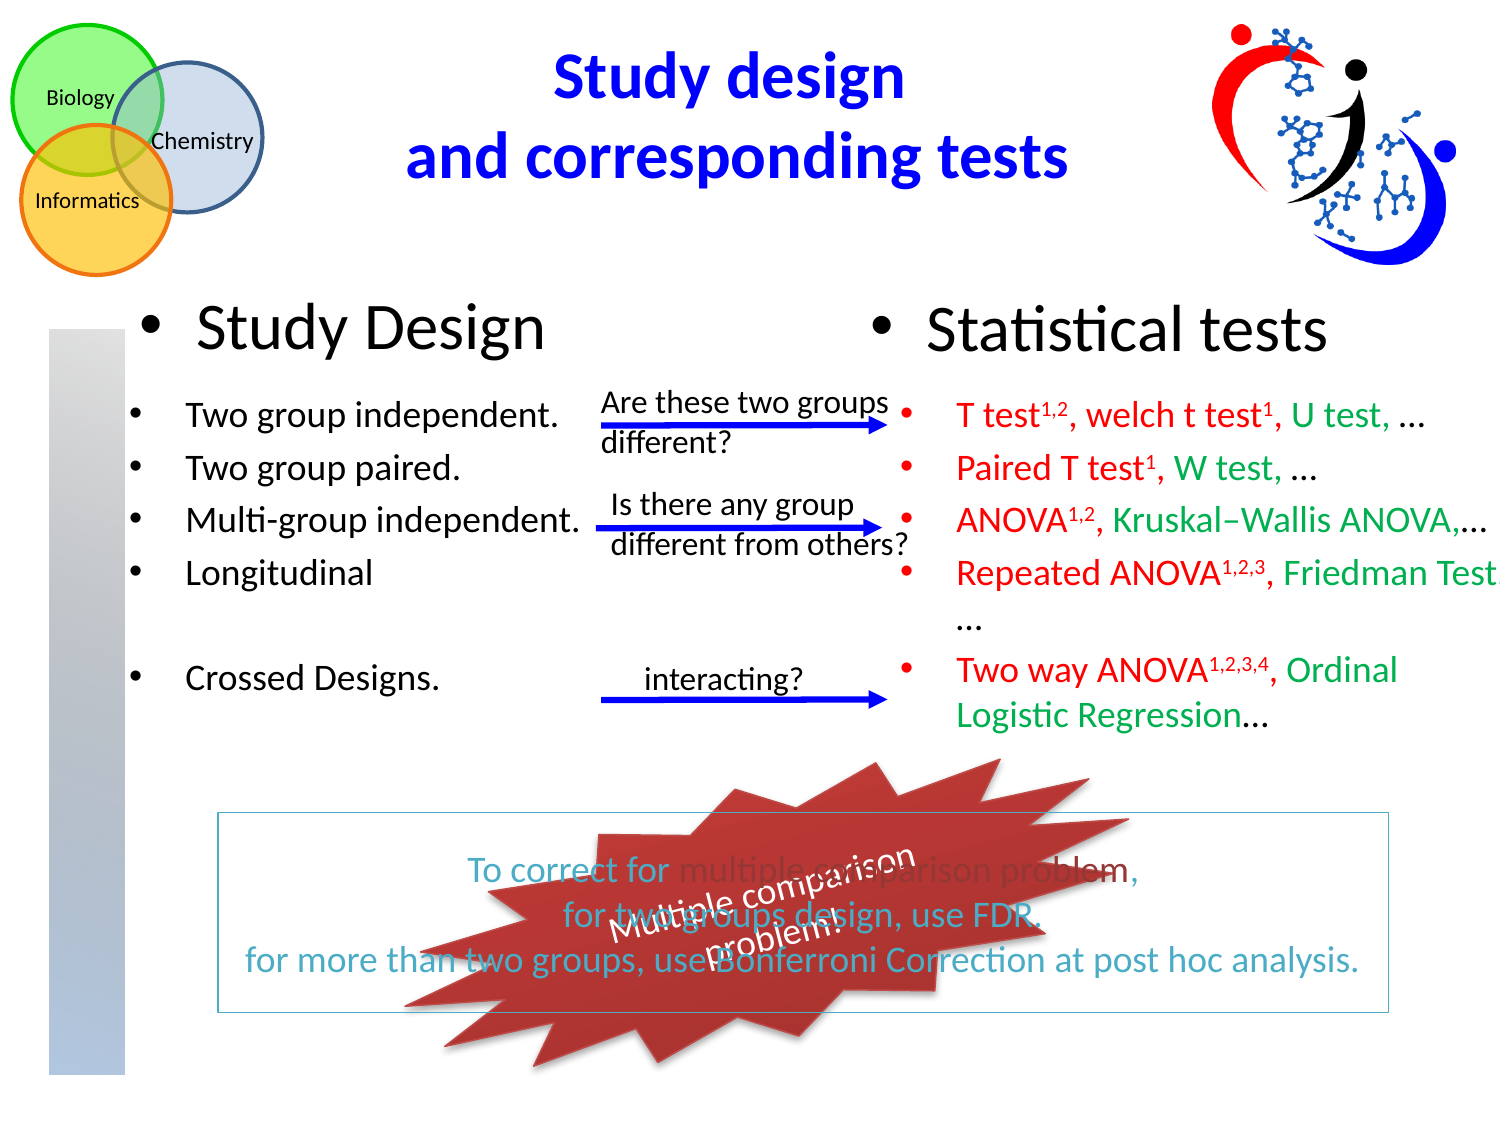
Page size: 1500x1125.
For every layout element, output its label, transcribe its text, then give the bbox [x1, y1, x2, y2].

text_box interacting? [629, 650, 868, 696]
text_box Is there any group different from others? [595, 474, 975, 570]
text_box Study Design [125, 275, 760, 382]
text_box Are these two groups different? [586, 372, 913, 468]
text_box Multiple comparison problem! [712, 758, 1090, 812]
text_box To correct for multiple comparison problem, for two groups design, use FDR. for more than two groups, use Bonferroni Correction at post hoc analysis. [217, 812, 1389, 1013]
text_box T test1,2, welch t test1, U test, … Paired T test1, W test, … ANOVA1,2, Kruskal–Wallis ANOVA,… Repeated ANOVA1,2,3, Friedman Test, … Two way ANOVA1,2,3,4, Ordinal Logistic Regression… [885, 382, 1500, 988]
picture [1212, 24, 1456, 265]
text_box Study design and corresponding tests [262, 24, 1213, 200]
text_box Two group independent. Two group paired. Multi-group independent. Longitudinal Crossed Designs. [114, 382, 749, 988]
text_box Statistical tests [855, 277, 1494, 382]
text_box Multiple comparison problem! [444, 1013, 822, 1067]
